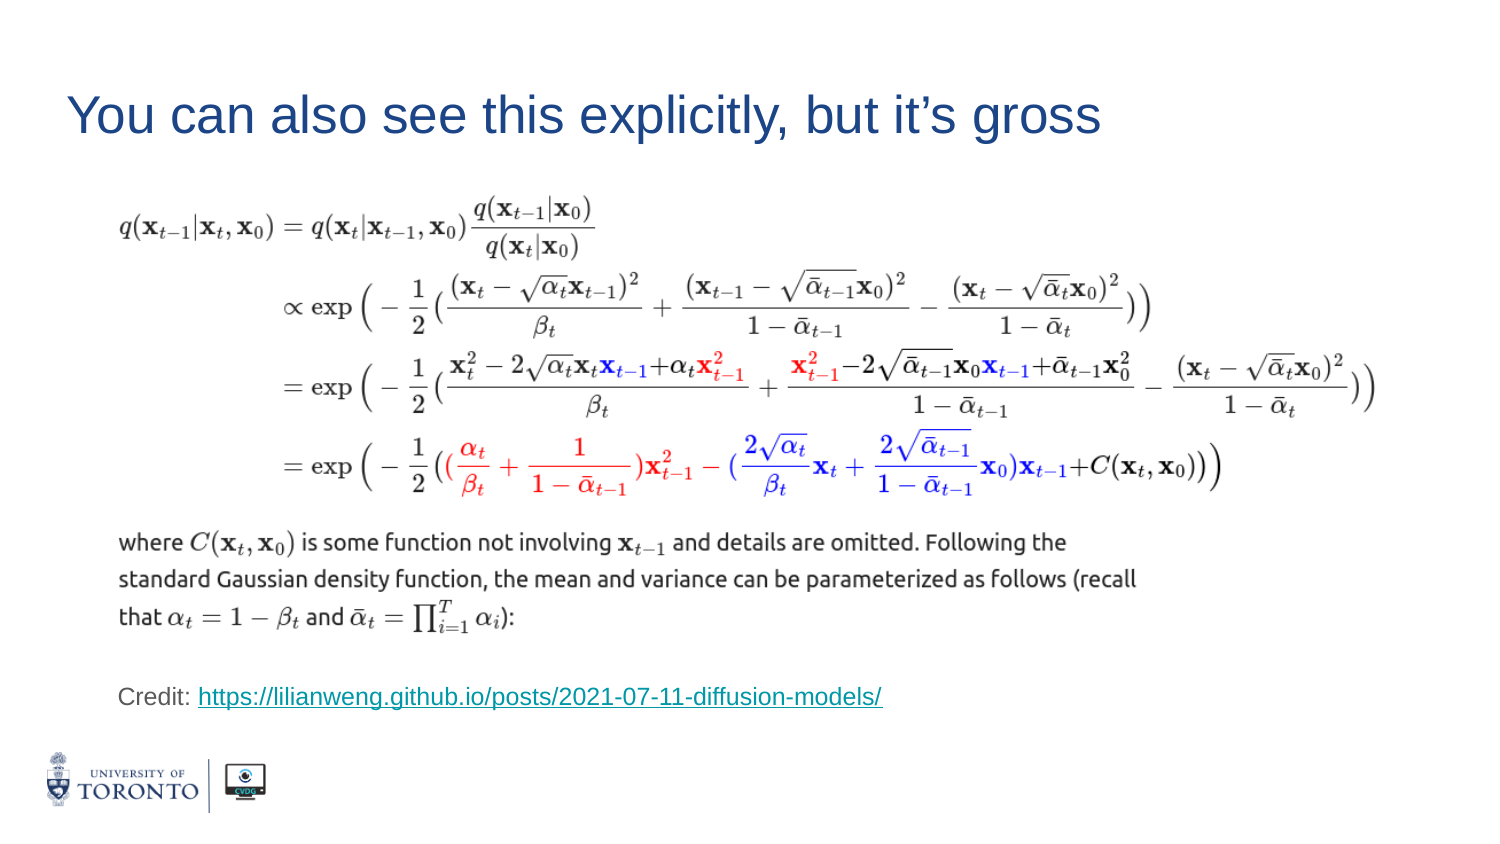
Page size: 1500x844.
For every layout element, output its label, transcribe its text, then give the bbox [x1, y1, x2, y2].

picture [34, 737, 289, 824]
text_box Credit: https://lilianweng.github.io/posts/2021-07-11-diffusion-models/ [102, 665, 1009, 726]
picture [102, 177, 1398, 648]
title You can also see this explicitly, but it’s gross [51, 65, 1449, 160]
